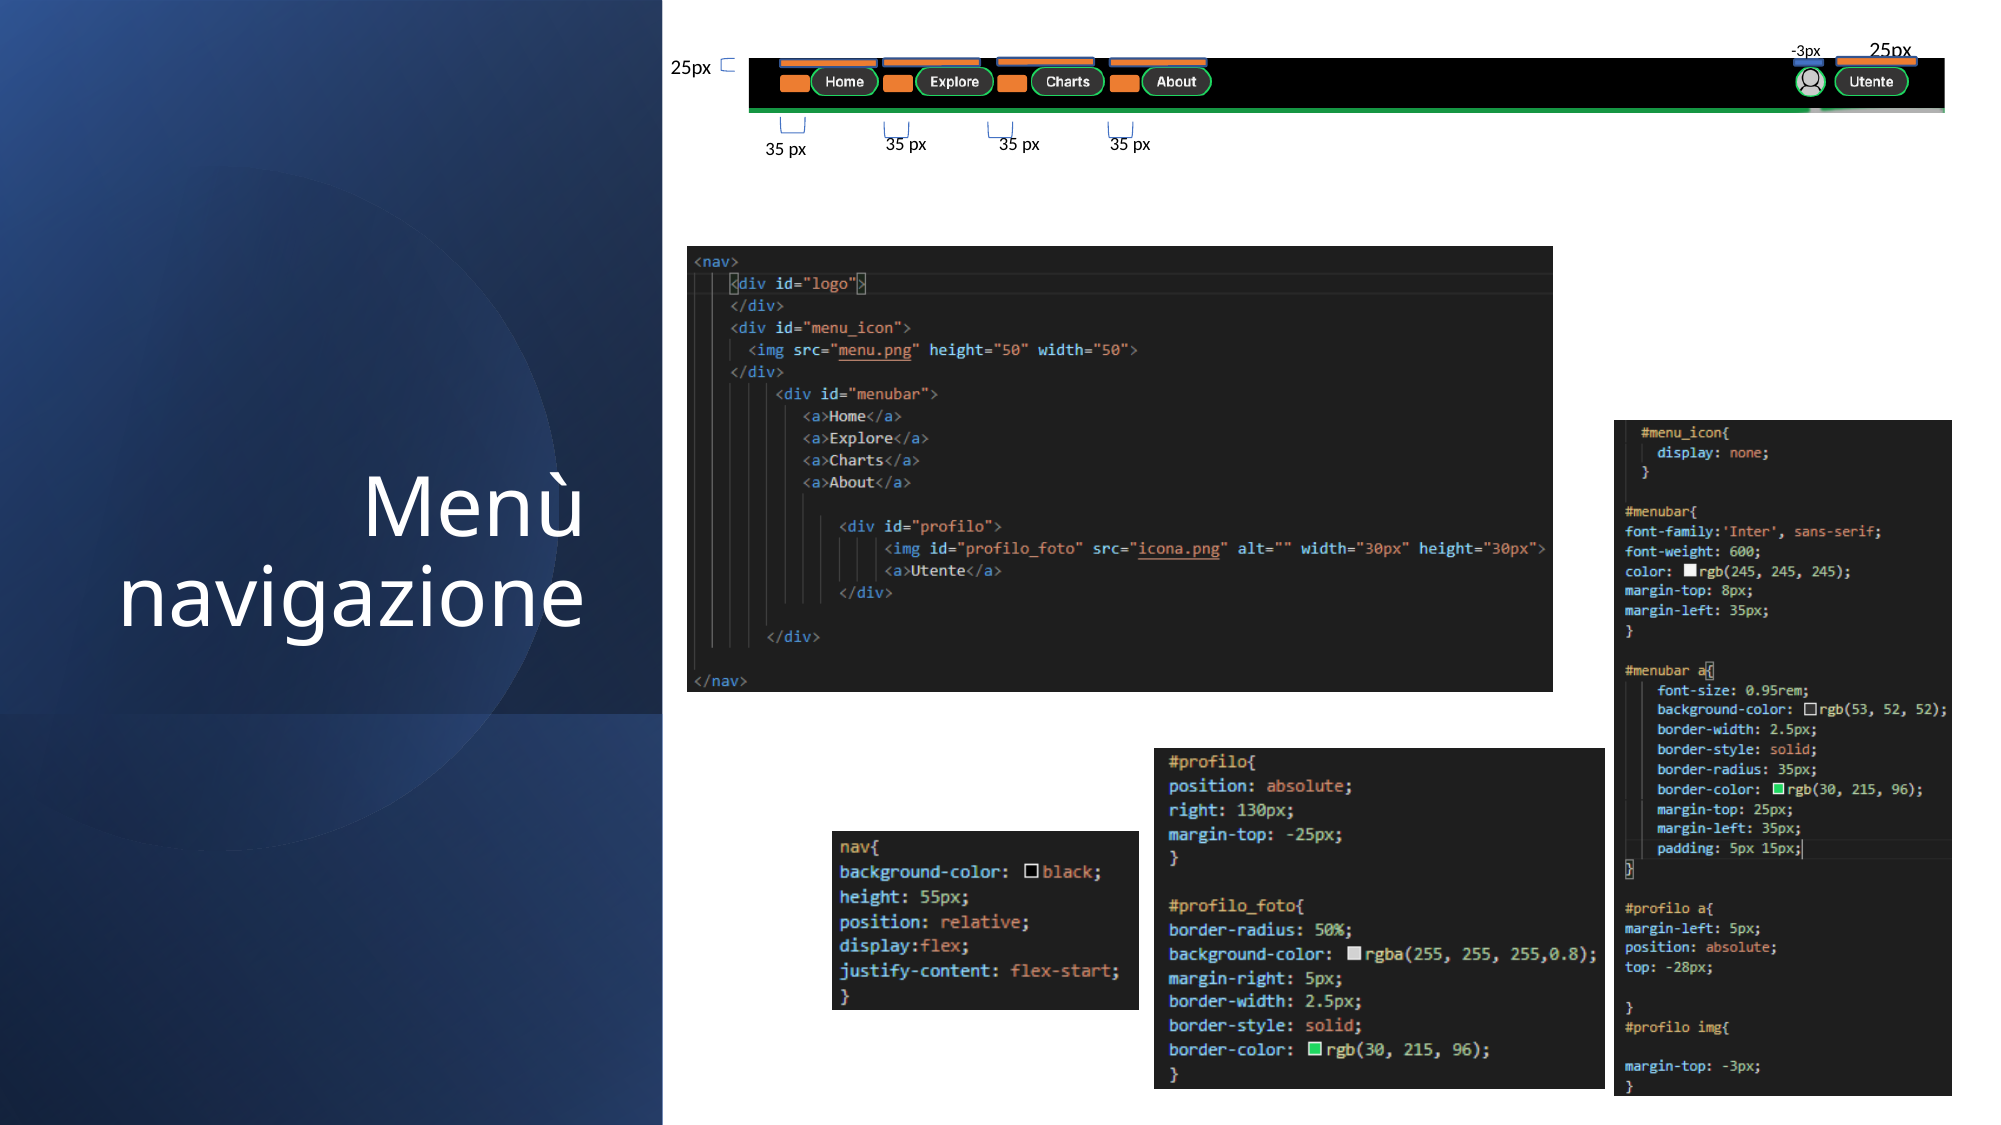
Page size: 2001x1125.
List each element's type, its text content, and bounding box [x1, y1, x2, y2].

picture [1614, 420, 1952, 1096]
text_box [663, 0, 2000, 1125]
text_box -3px [1776, 31, 1849, 58]
text_box 25px [655, 46, 1084, 87]
text_box 35 px [983, 123, 1066, 162]
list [748, 58, 1945, 113]
text_box 35 px [1094, 123, 1177, 162]
text_box [720, 57, 735, 72]
title Menù navigazione [76, 96, 602, 652]
text_box [987, 121, 1014, 139]
picture [687, 246, 1553, 692]
text_box [0, 0, 663, 1124]
text_box 35 px [750, 128, 833, 167]
text_box [779, 116, 806, 134]
text_box [1107, 121, 1134, 139]
text_box 35 px [870, 123, 953, 162]
text_box 25px [1854, 28, 1941, 58]
picture [832, 831, 1139, 1010]
picture [1154, 748, 1605, 1089]
text_box [883, 121, 910, 139]
